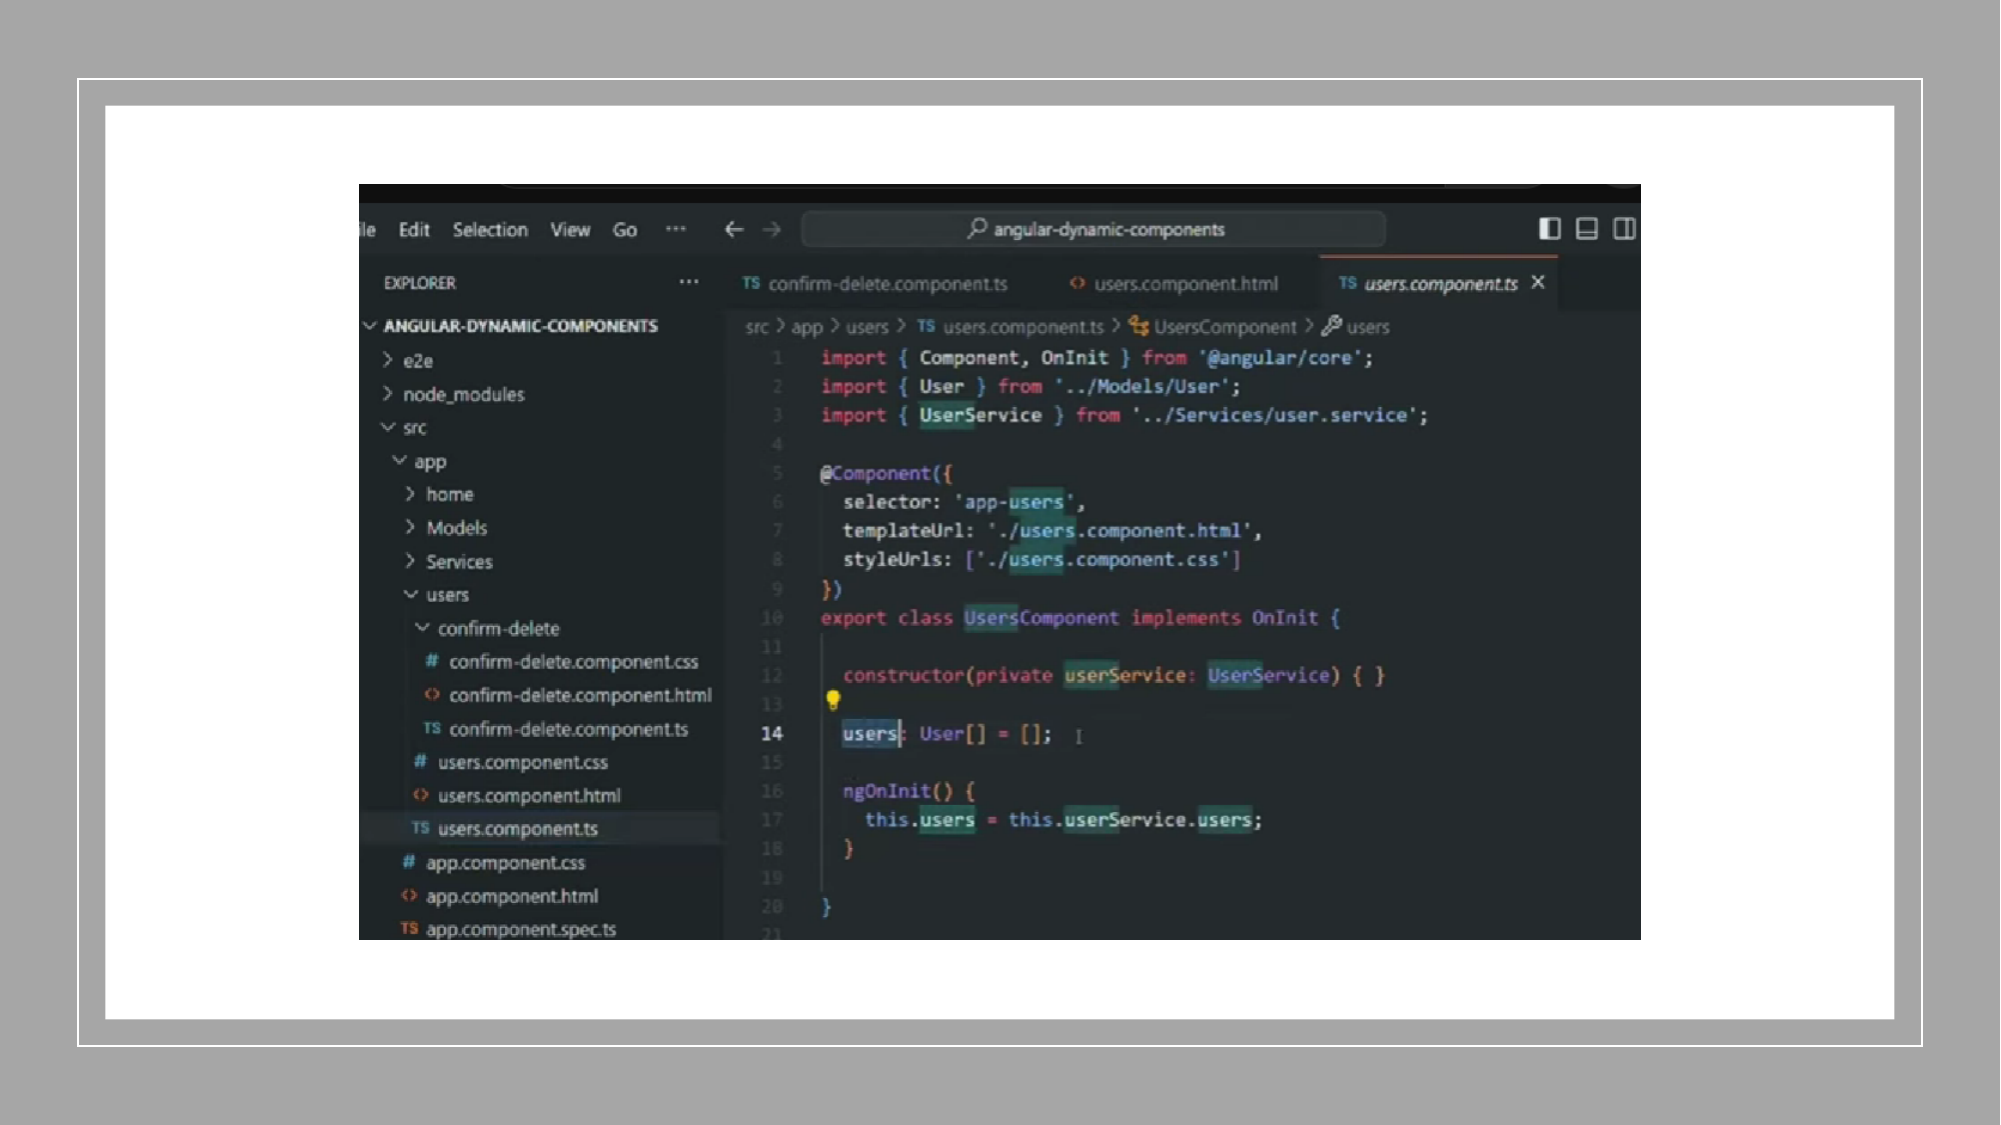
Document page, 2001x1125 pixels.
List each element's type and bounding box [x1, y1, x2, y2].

text_box [0, 0, 2000, 1125]
text_box [104, 104, 1895, 1020]
text_box [77, 78, 1923, 1047]
picture [359, 184, 1641, 940]
